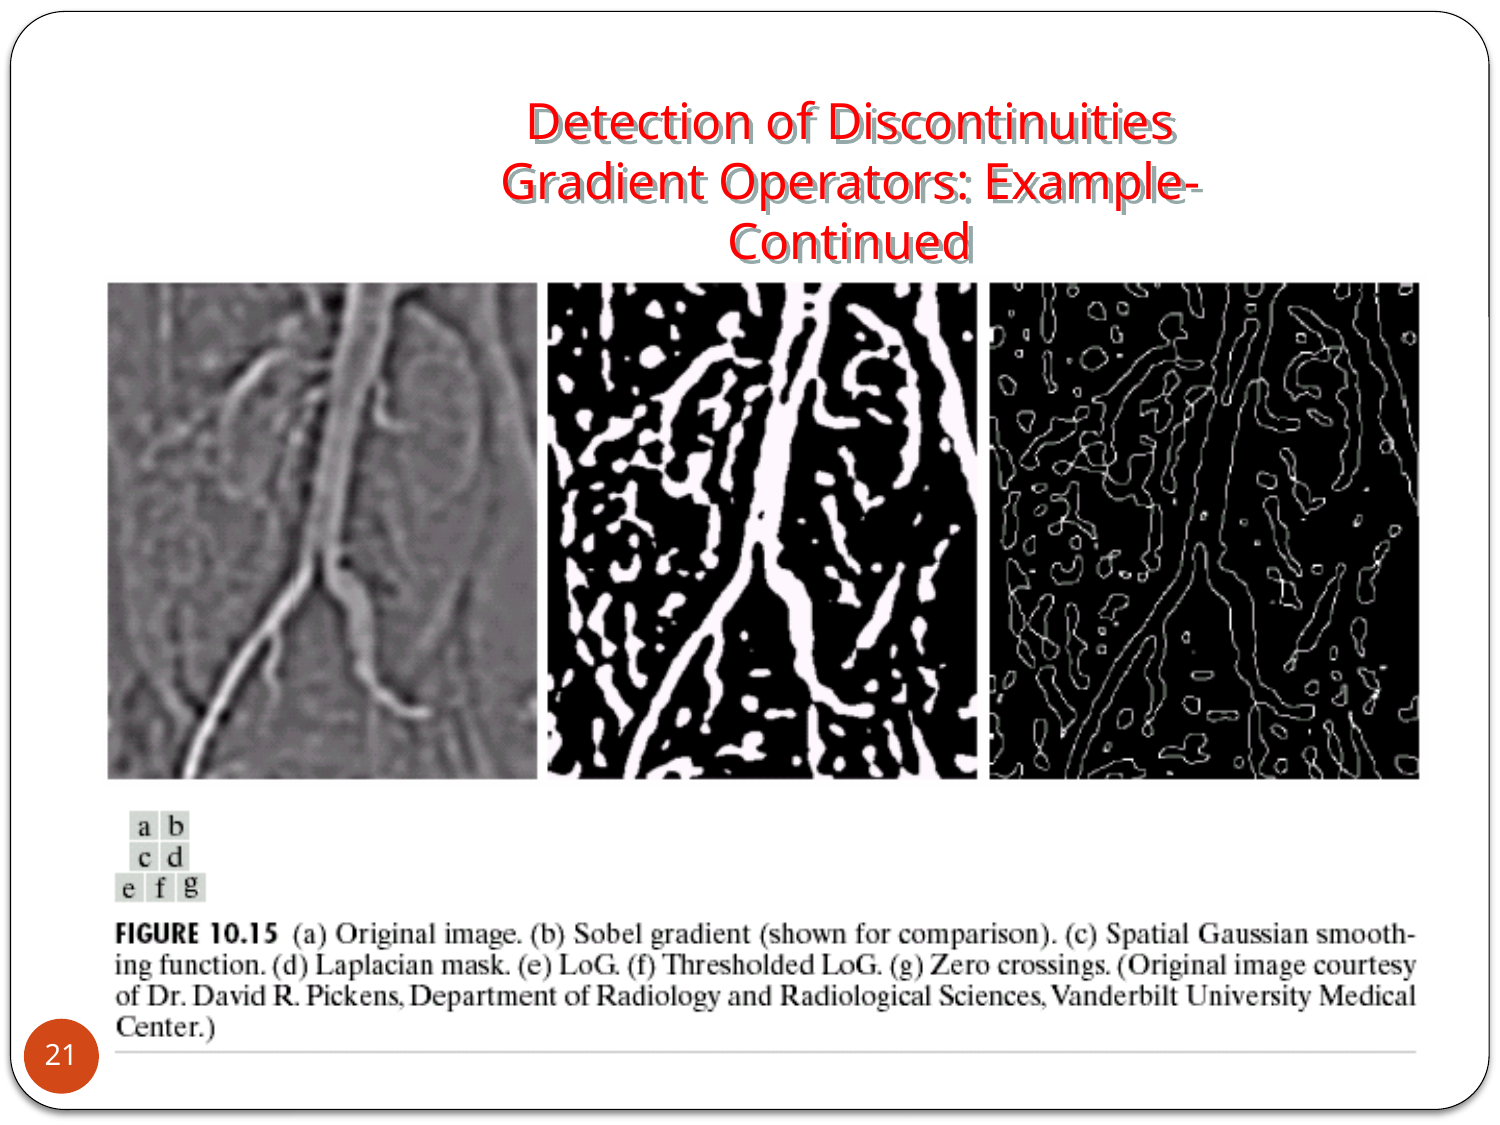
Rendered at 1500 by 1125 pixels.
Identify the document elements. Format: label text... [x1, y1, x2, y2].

text_box Detection of Discontinuities Gradient Operators: Example-Continued [367, 81, 1333, 273]
picture [99, 797, 1429, 1067]
slide_number 21 [23, 1018, 95, 1094]
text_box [102, 274, 1428, 786]
